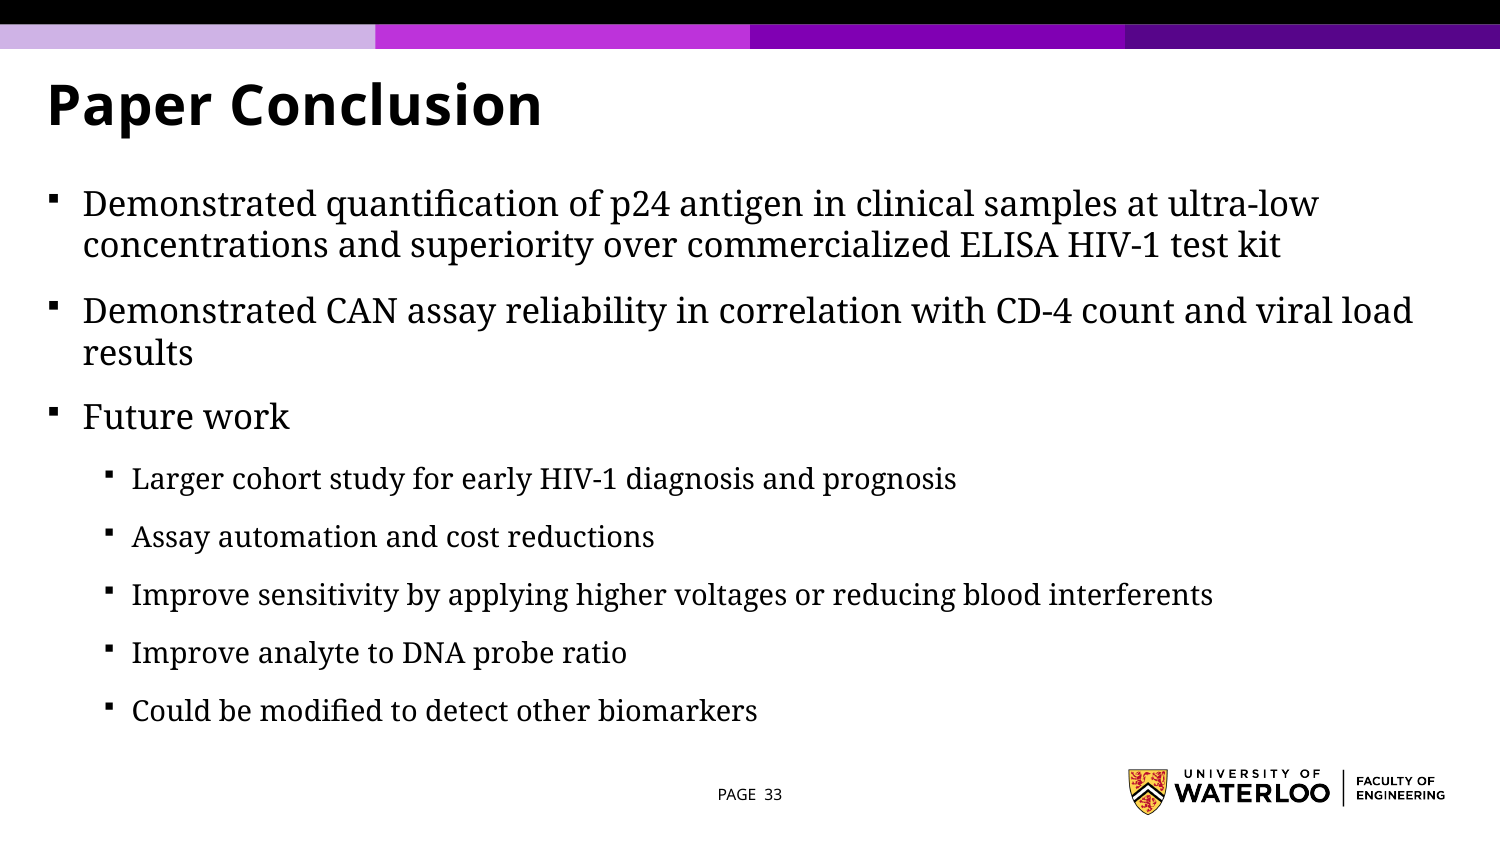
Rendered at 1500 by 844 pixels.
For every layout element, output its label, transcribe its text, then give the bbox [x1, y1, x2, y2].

picture [1085, 736, 1487, 844]
list Demonstrated quantification of p24 antigen in clinical samples at ultra-low concentrations and superiority over commercialized ELISA HIV-1 test kit Demonstrated CAN assay reliability in correlation with CD-4 count and viral load results Future work Larger cohort study for early HIV-1 diagnosis and prognosis Assay automation and cost reductions Improve sensitivity by applying higher voltages or reducing blood interferents Improve analyte to DNA probe ratio Could be modified to detect other biomarkers [31, 173, 1456, 740]
slide_number PAGE 33 [687, 779, 813, 811]
title Paper Conclusion [31, 53, 1456, 164]
